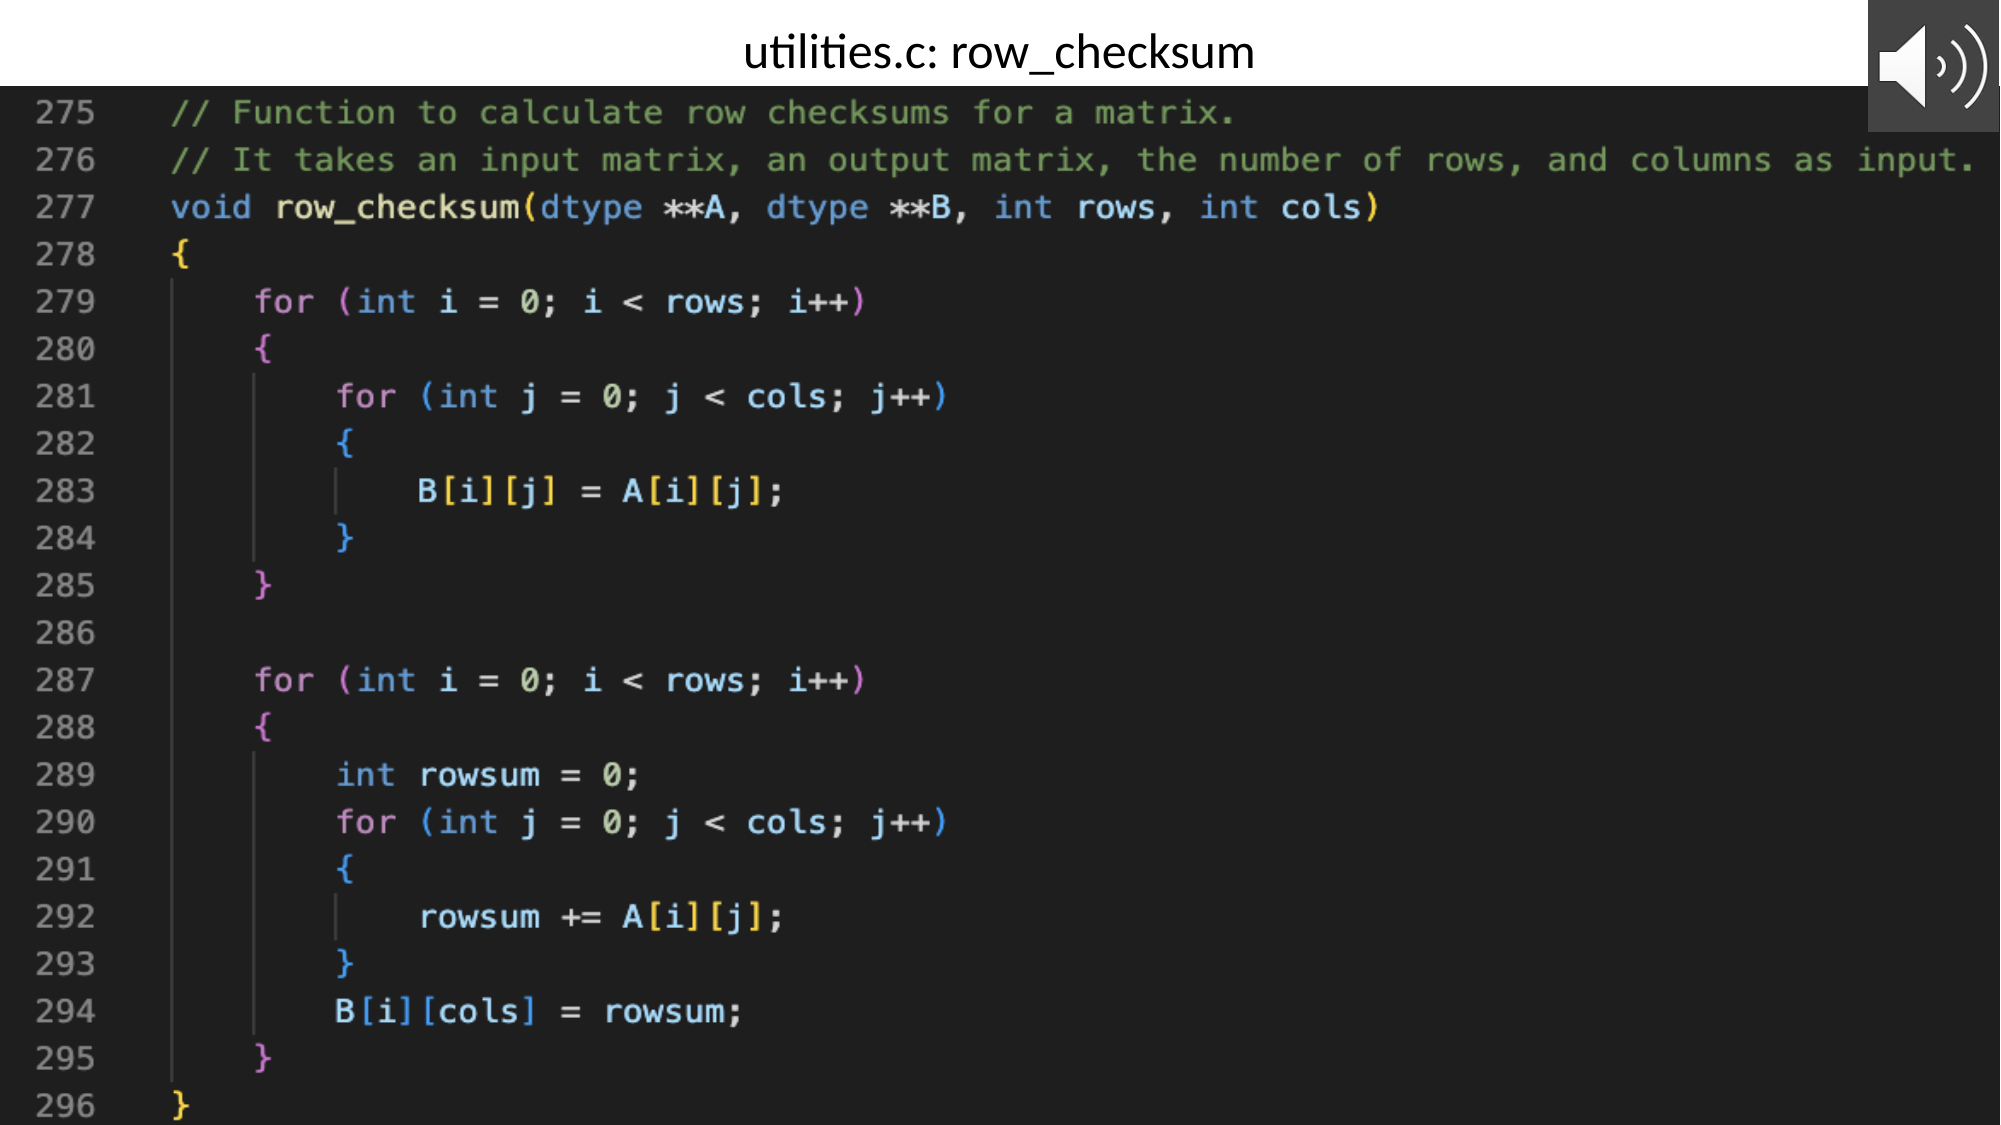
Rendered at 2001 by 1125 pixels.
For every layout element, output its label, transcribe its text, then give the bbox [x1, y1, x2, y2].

text_box utilities.c: row_checksum [728, 10, 1272, 86]
picture [0, 0, 2000, 1125]
